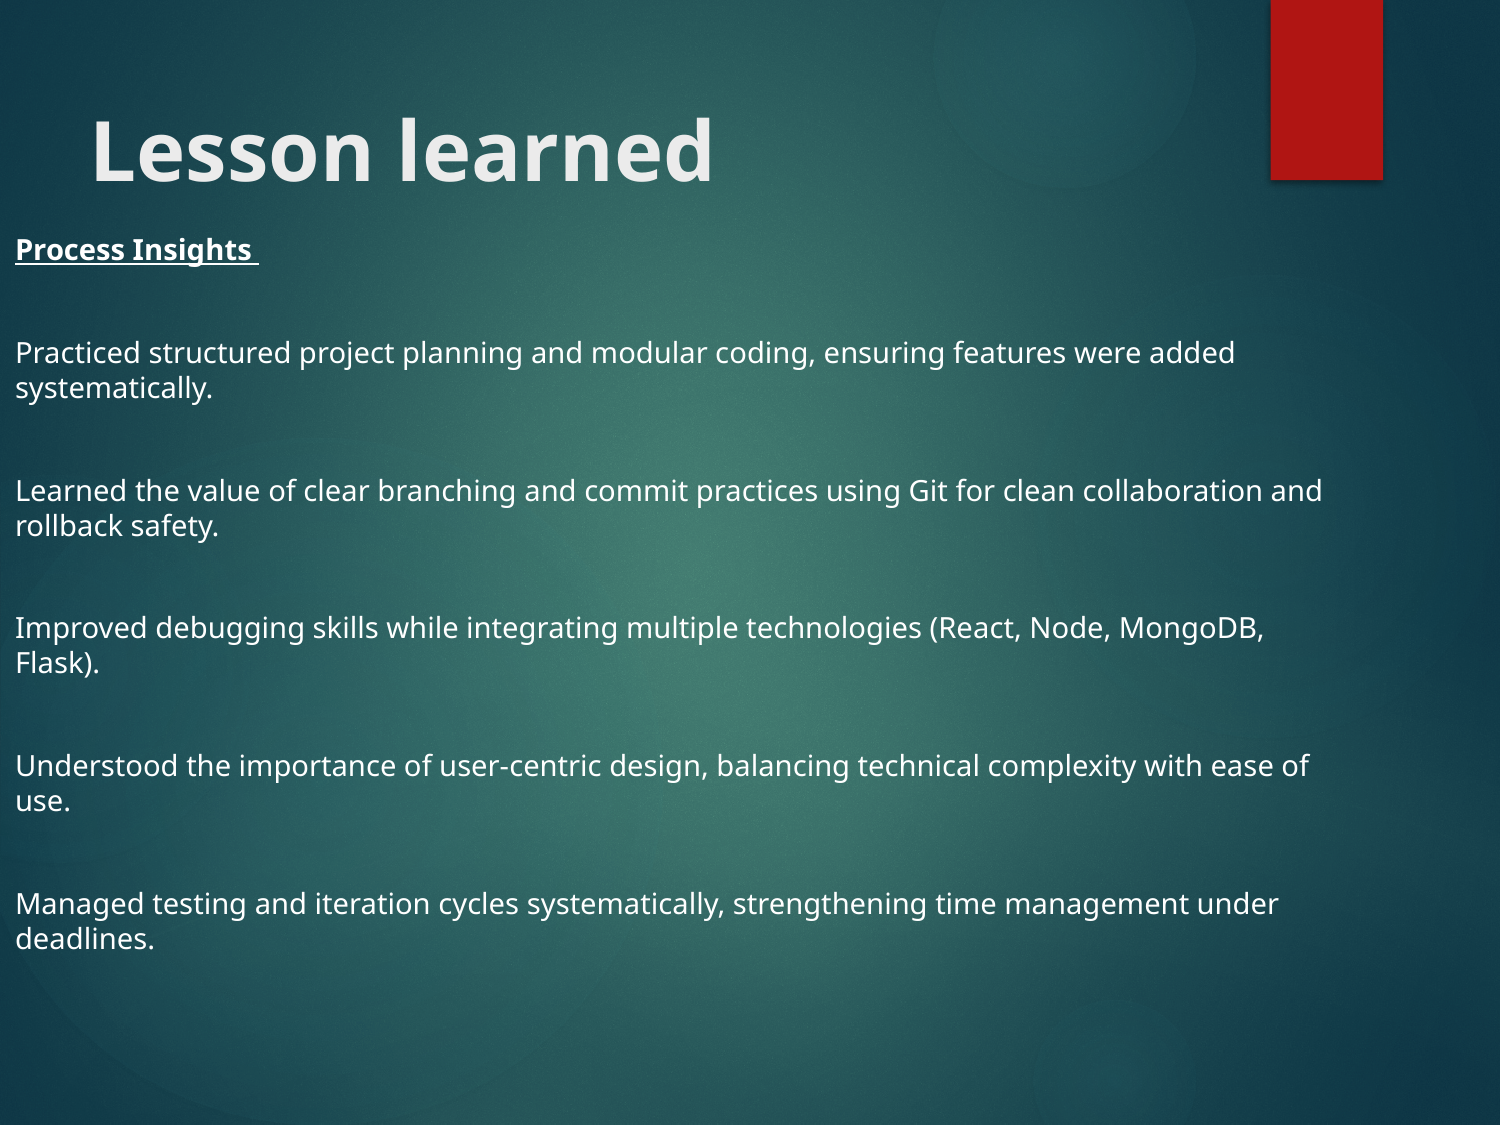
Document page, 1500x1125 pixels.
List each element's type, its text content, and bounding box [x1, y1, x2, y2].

text_box Lesson learned [74, 54, 1425, 243]
list Process Insights Practiced structured project planning and modular coding, ensuring features were added systematically. Learned the value of clear branching and commit practices using Git for clean collaboration and rollback safety. Improved debugging skills while integrating multiple technologies (React, Node, MongoDB, Flask). Understood the importance of user-centric design, balancing technical complexity with ease of use. Managed testing and iteration cycles systematically, strengthening time management under deadlines. [0, 223, 1350, 967]
